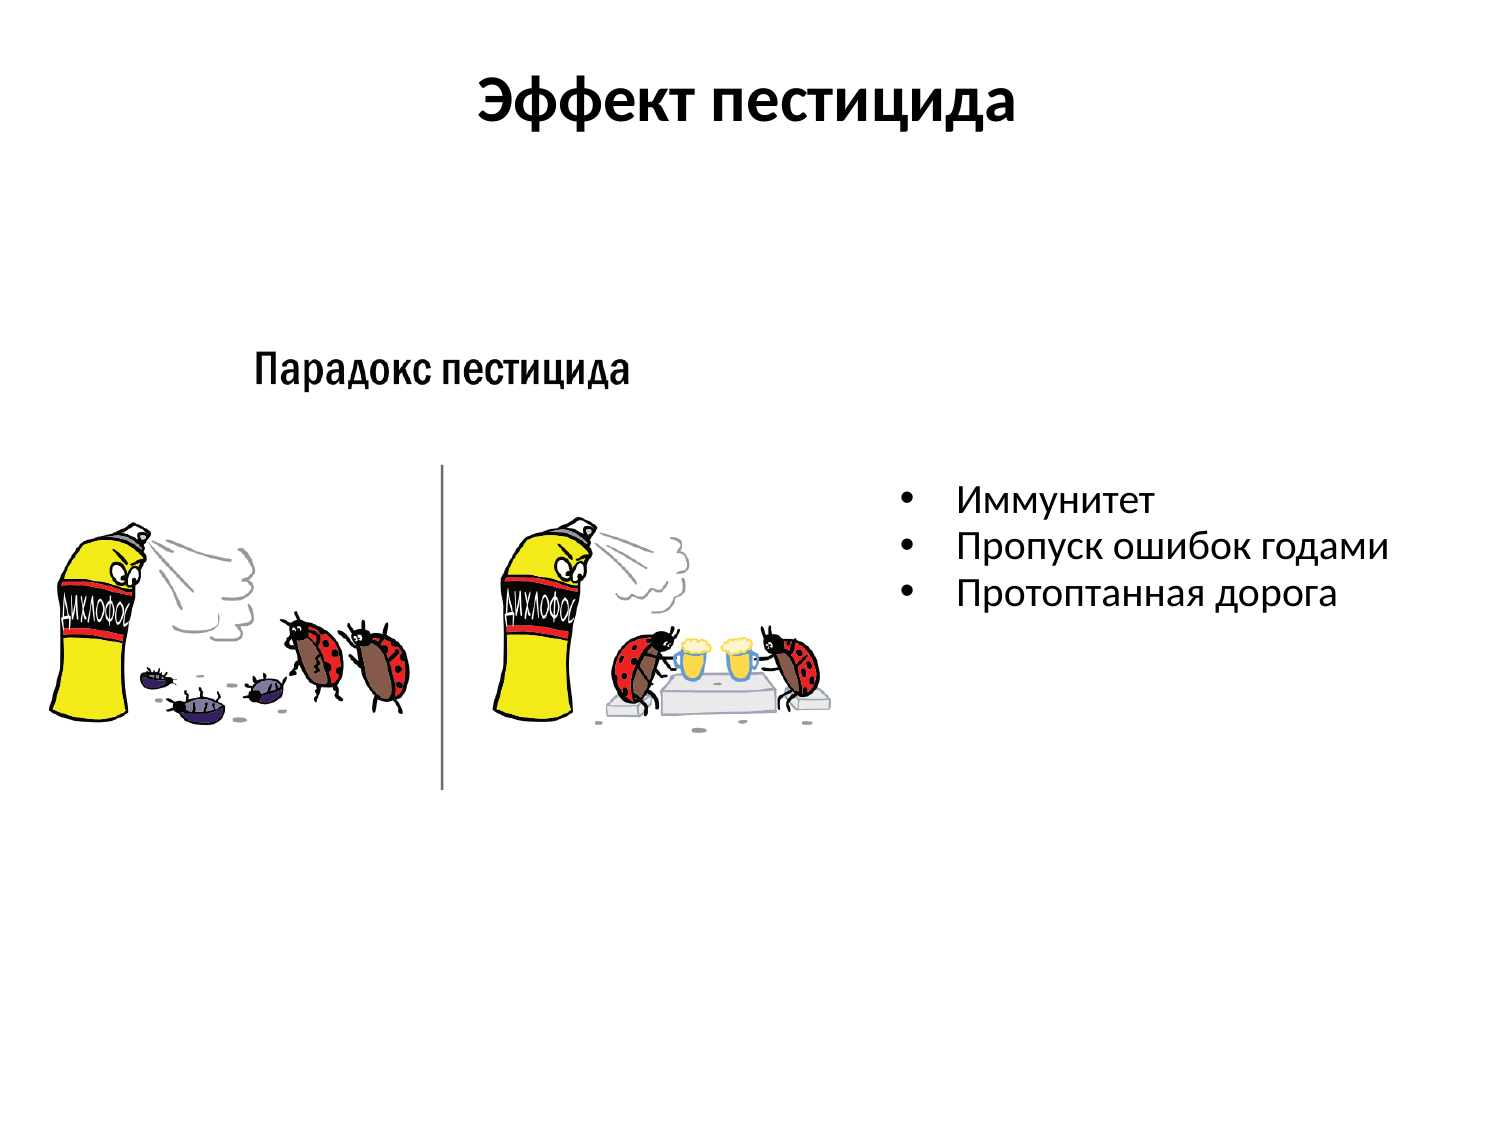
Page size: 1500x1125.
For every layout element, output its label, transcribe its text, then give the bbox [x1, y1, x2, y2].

picture [0, 301, 886, 823]
text_box Иммунитет Пропуск ошибок годами Протоптанная дорога [886, 461, 1500, 631]
text_box Эффект пестицида [50, 47, 1446, 143]
